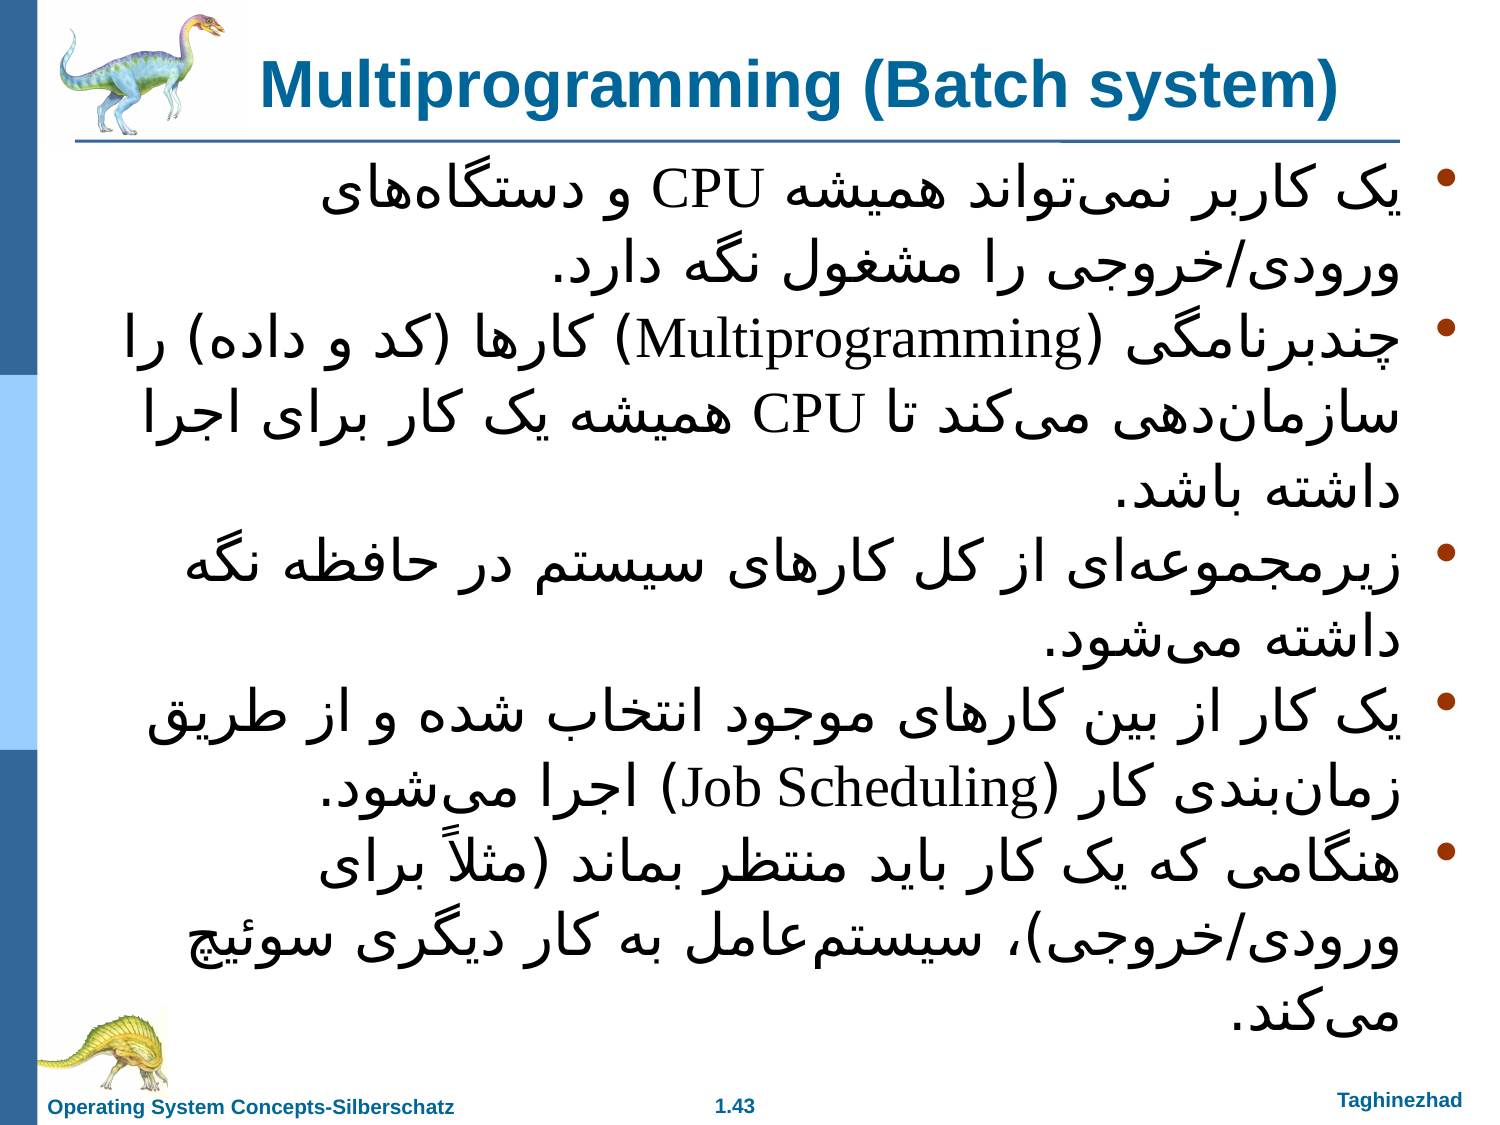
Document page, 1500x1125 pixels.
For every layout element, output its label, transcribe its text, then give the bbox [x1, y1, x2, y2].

picture [38, 1006, 168, 1099]
title Multiprogramming (Batch system) [175, 33, 1425, 129]
list یک کاربر نمی‌تواند همیشه CPU و دستگاه‌های ورودی/خروجی را مشغول نگه دارد. چندبرنامگی (Multiprogramming) کارها (کد و داده) را سازمان‌دهی می‌کند تا CPU همیشه یک کار برای اجرا داشته باشد. زیرمجموعه‌ای از کل کارهای سیستم در حافظه نگه داشته می‌شود. یک کار از بین کارهای موجود انتخاب شده و از طریق زمان‌بندی کار (Job Scheduling) اجرا می‌شود. هنگامی که یک کار باید منتظر بماند (مثلاً برای ورودی/خروجی)، سیستم‌عامل به کار دیگری سوئیچ می‌کند. [67, 137, 1475, 1092]
picture [46, 0, 243, 149]
